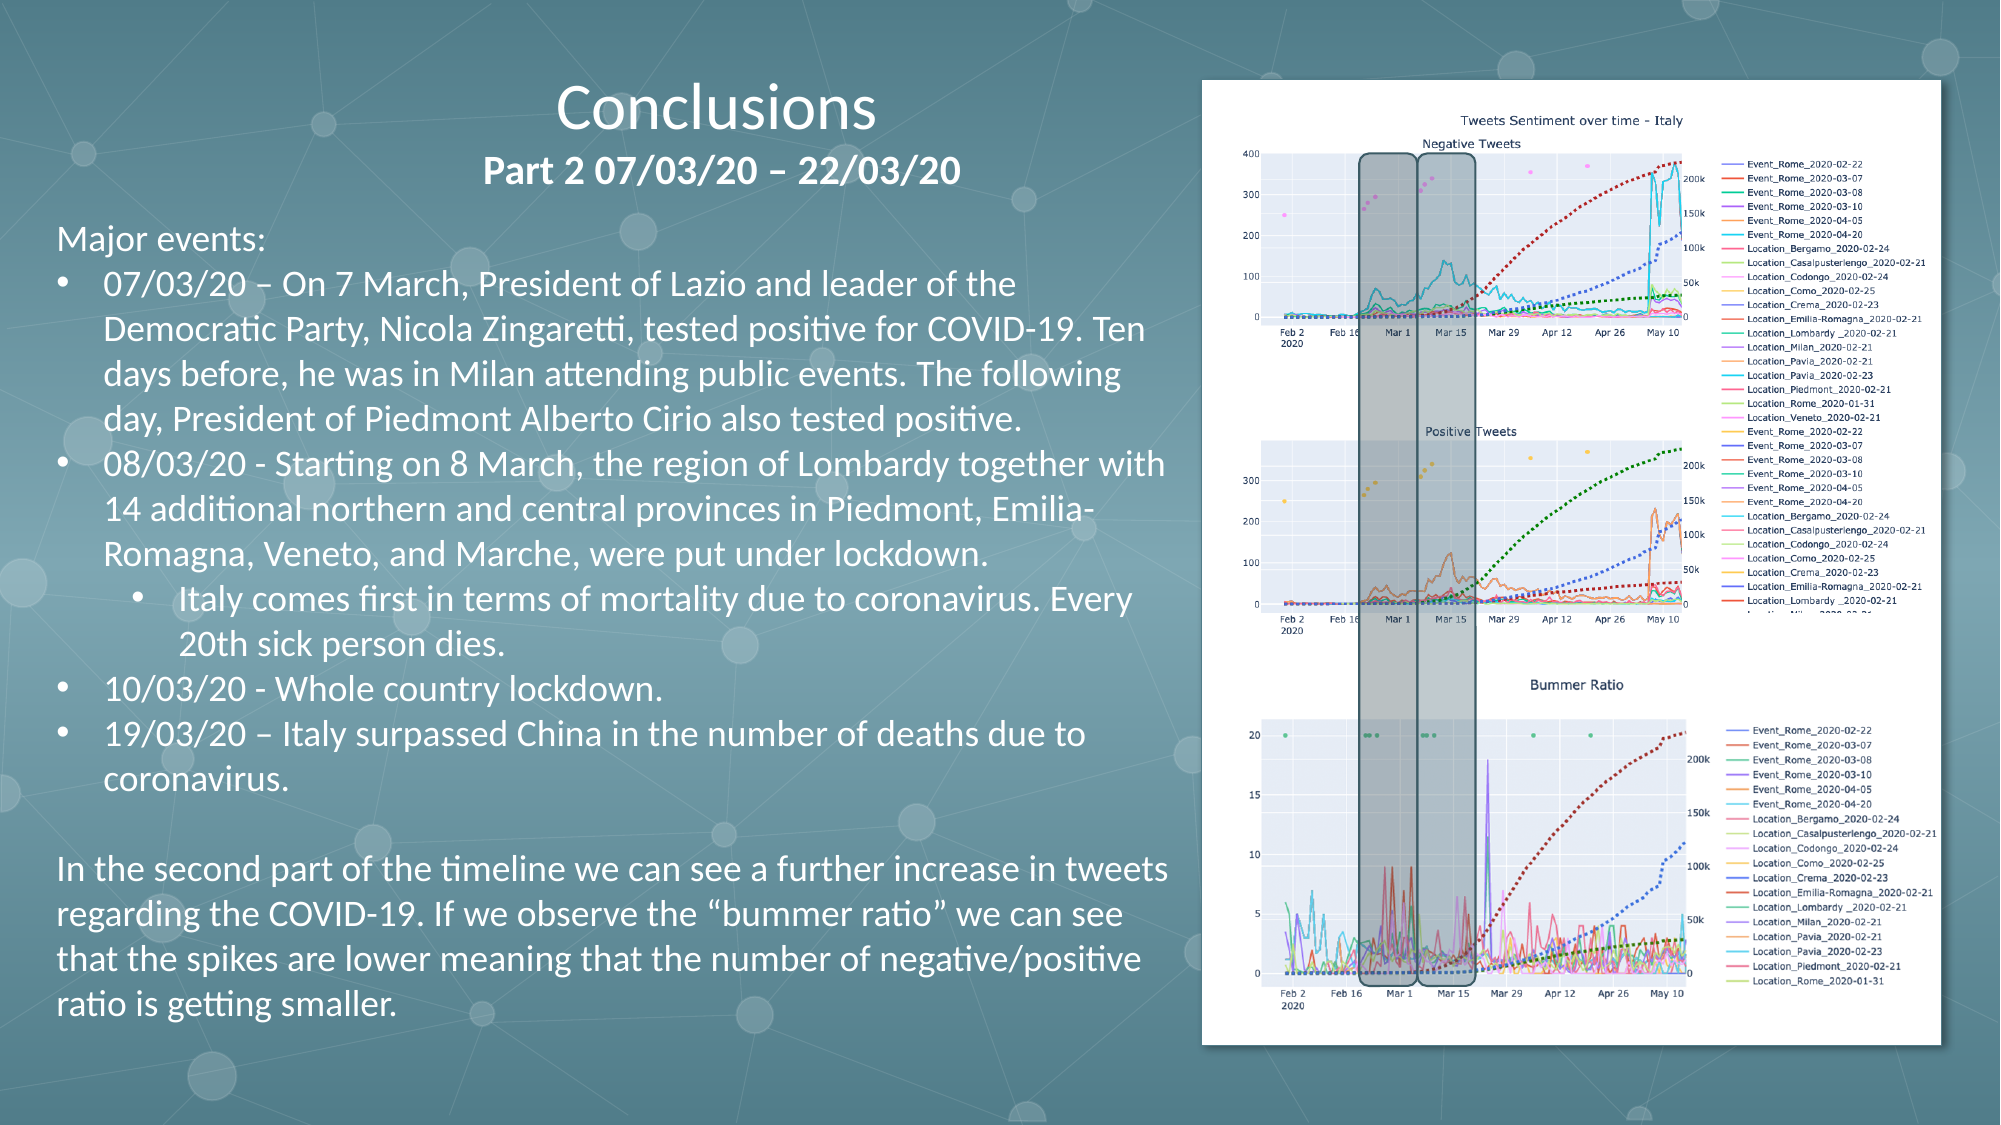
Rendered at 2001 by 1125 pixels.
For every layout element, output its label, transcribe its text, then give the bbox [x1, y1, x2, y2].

text_box Conclusions Part 2 07/03/20 – 22/03/20 [0, 55, 1434, 200]
picture [1201, 79, 1943, 1046]
text_box Major events: 07/03/20 – On 7 March, President of Lazio and leader of the Democratic Party, Nicola Zingaretti, tested positive for COVID-19. Ten days before, he was in Milan attending public events. The following day, President of Piedmont Alberto Cirio also tested positive. 08/03/20 - Starting on 8 March, the region of Lombardy together with 14 additional northern and central provinces in Piedmont, Emilia-Romagna, Veneto, and Marche, were put under lockdown. Italy comes first in terms of mortality due to coronavirus. Every 20th sick person dies. 10/03/20 - Whole country lockdown. 19/03/20 – Italy surpassed China in the number of deaths due to coronavirus. In the second part of the timeline we can see a further increase in tweets regarding the COVID-19. If we observe the “bummer ratio” we can see that the spikes are lower meaning that the number of negative/positive ratio is getting smaller. [41, 206, 1186, 1032]
